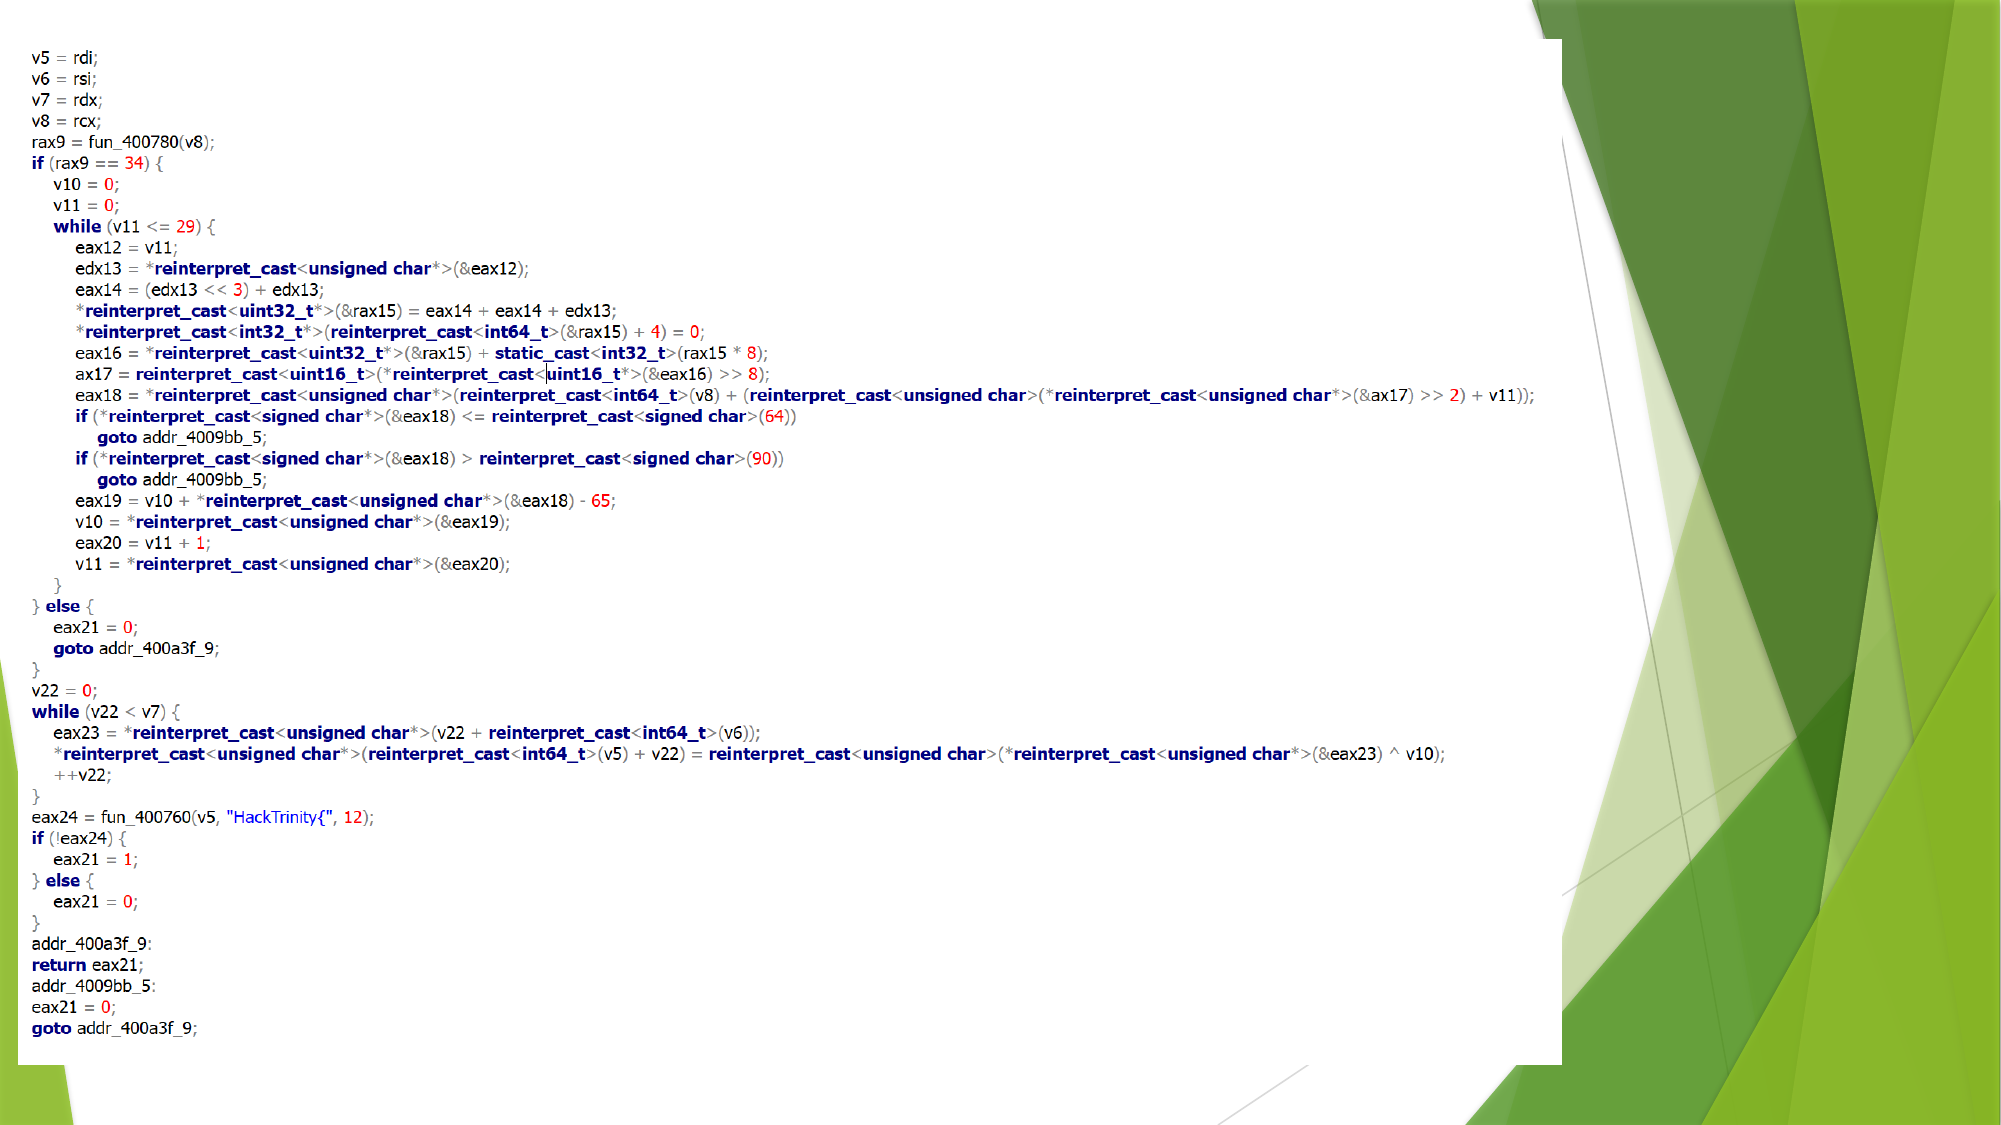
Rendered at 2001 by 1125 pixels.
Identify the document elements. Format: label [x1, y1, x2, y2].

picture [17, 38, 1562, 1066]
